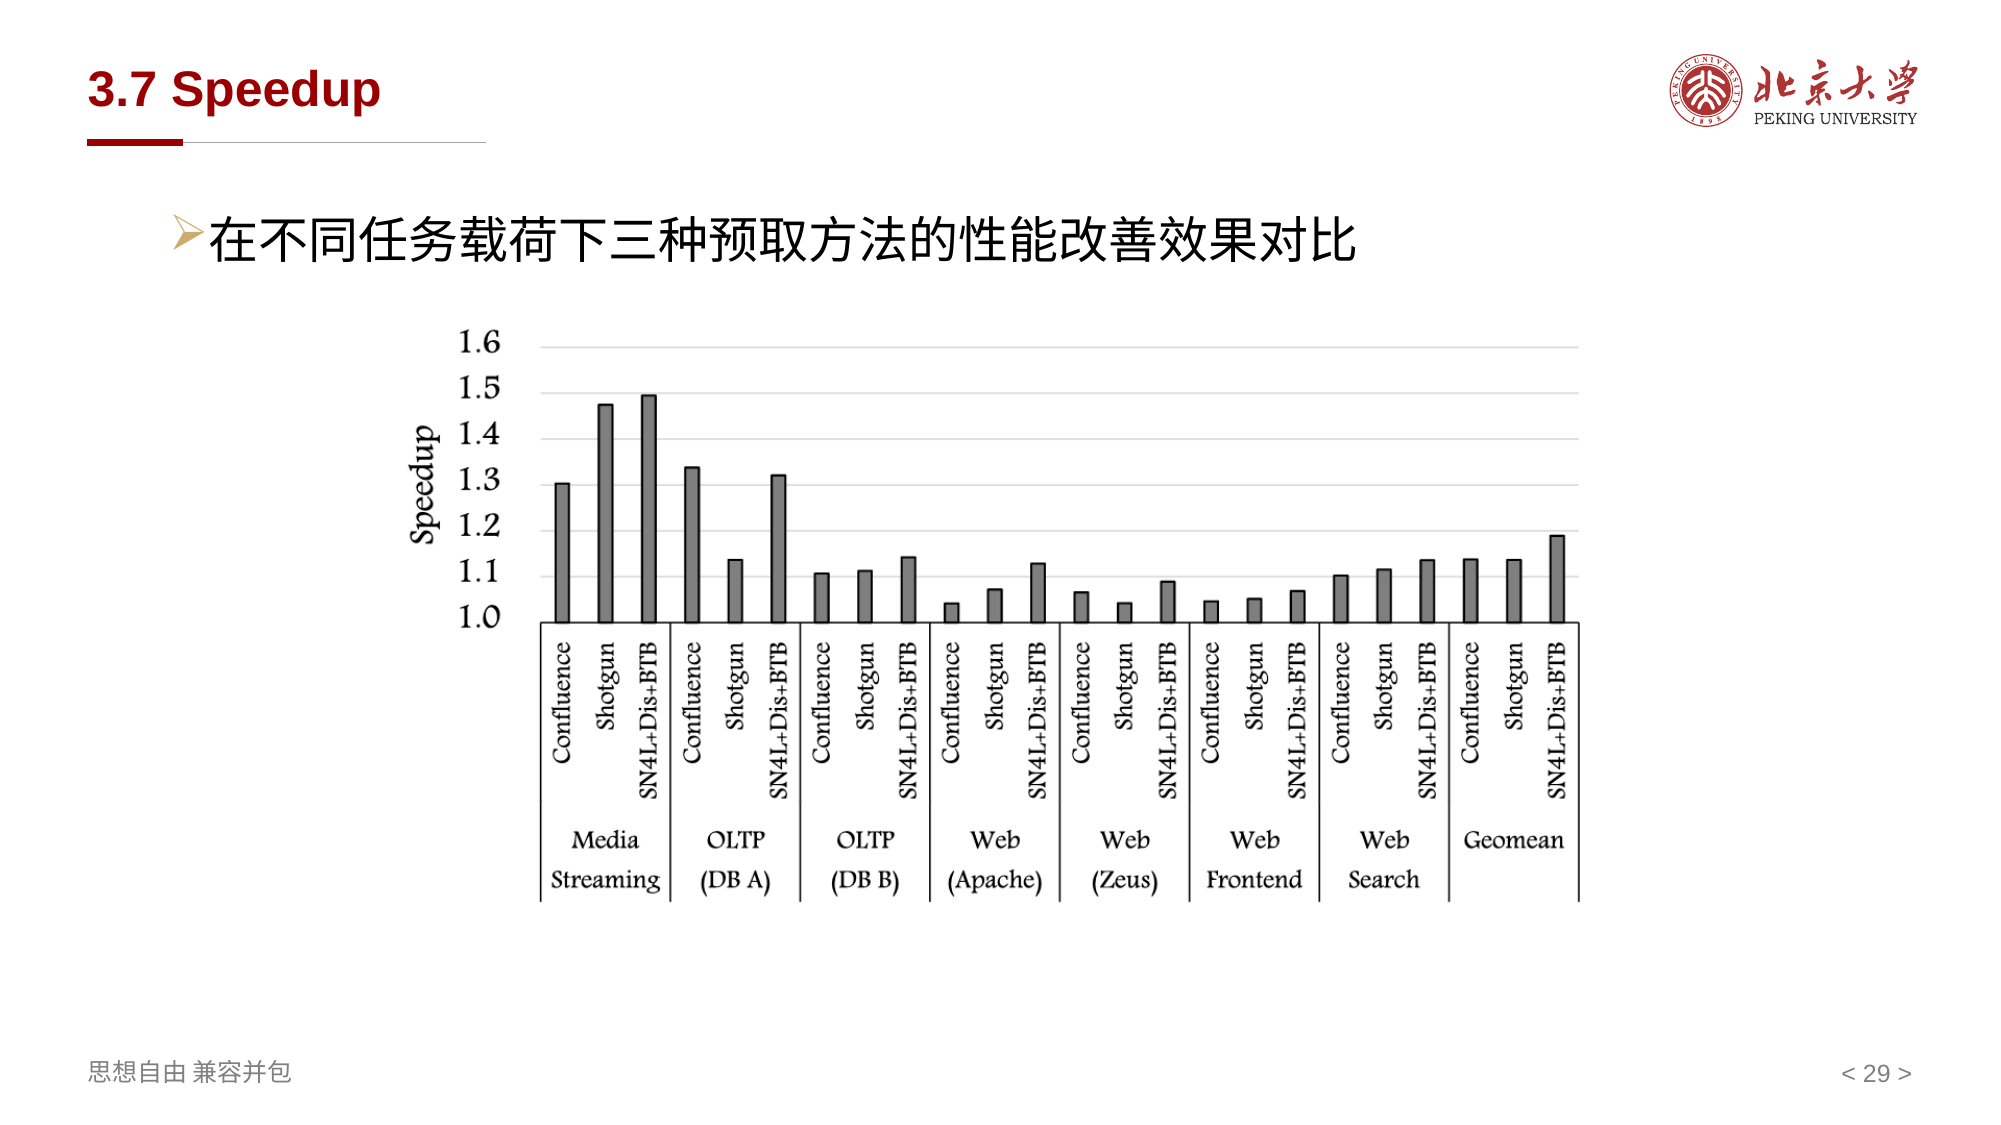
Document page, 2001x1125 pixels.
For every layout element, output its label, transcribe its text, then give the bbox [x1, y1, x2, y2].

title 3.7 Speedup [72, 39, 1559, 142]
text_box 在不同任务载荷下三种预取方法的性能改善效果对比 [154, 141, 1641, 276]
picture [394, 314, 1606, 931]
slide_number < 29 > [1477, 1048, 1928, 1097]
